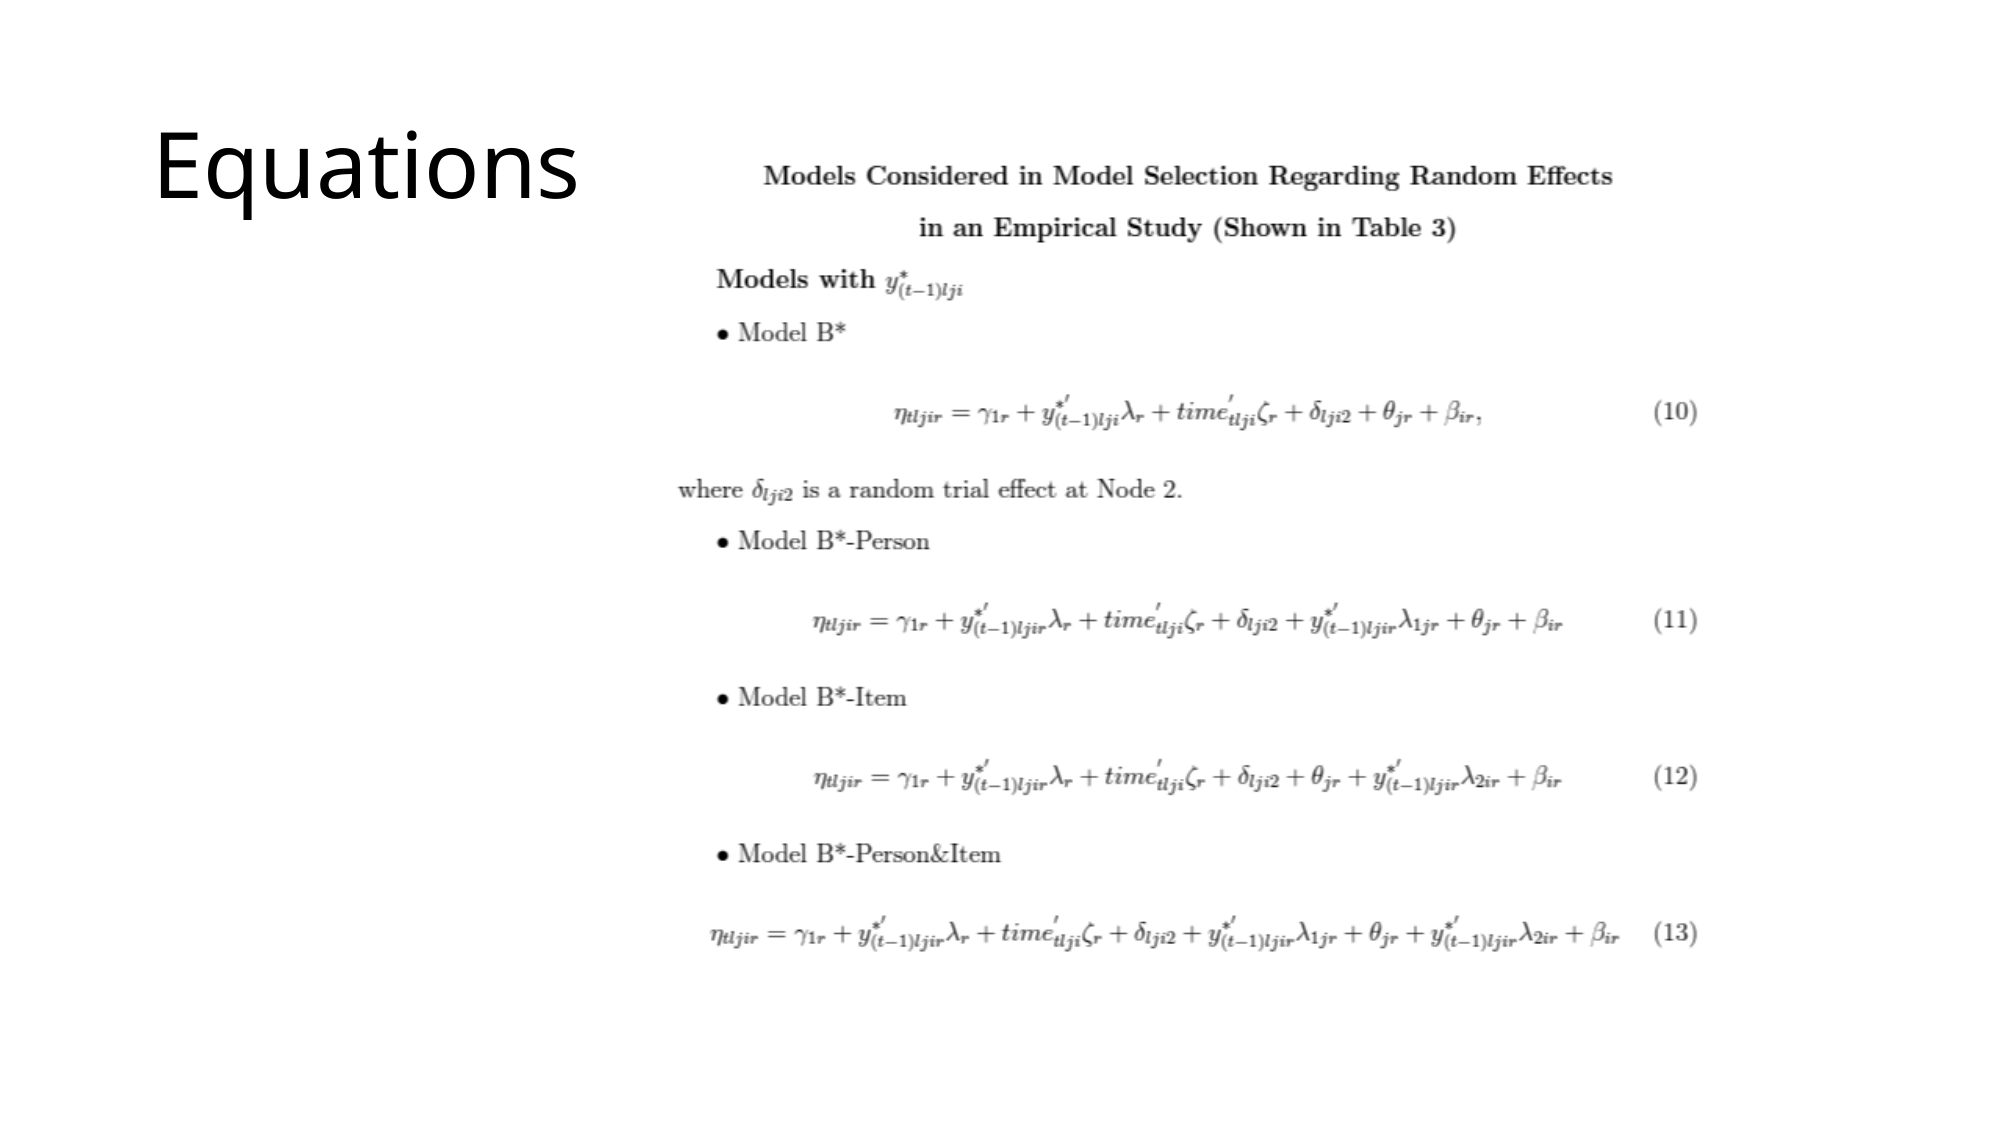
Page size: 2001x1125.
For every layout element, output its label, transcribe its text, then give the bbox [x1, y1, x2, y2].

picture [602, 116, 1749, 1066]
title Equations [137, 59, 1863, 278]
